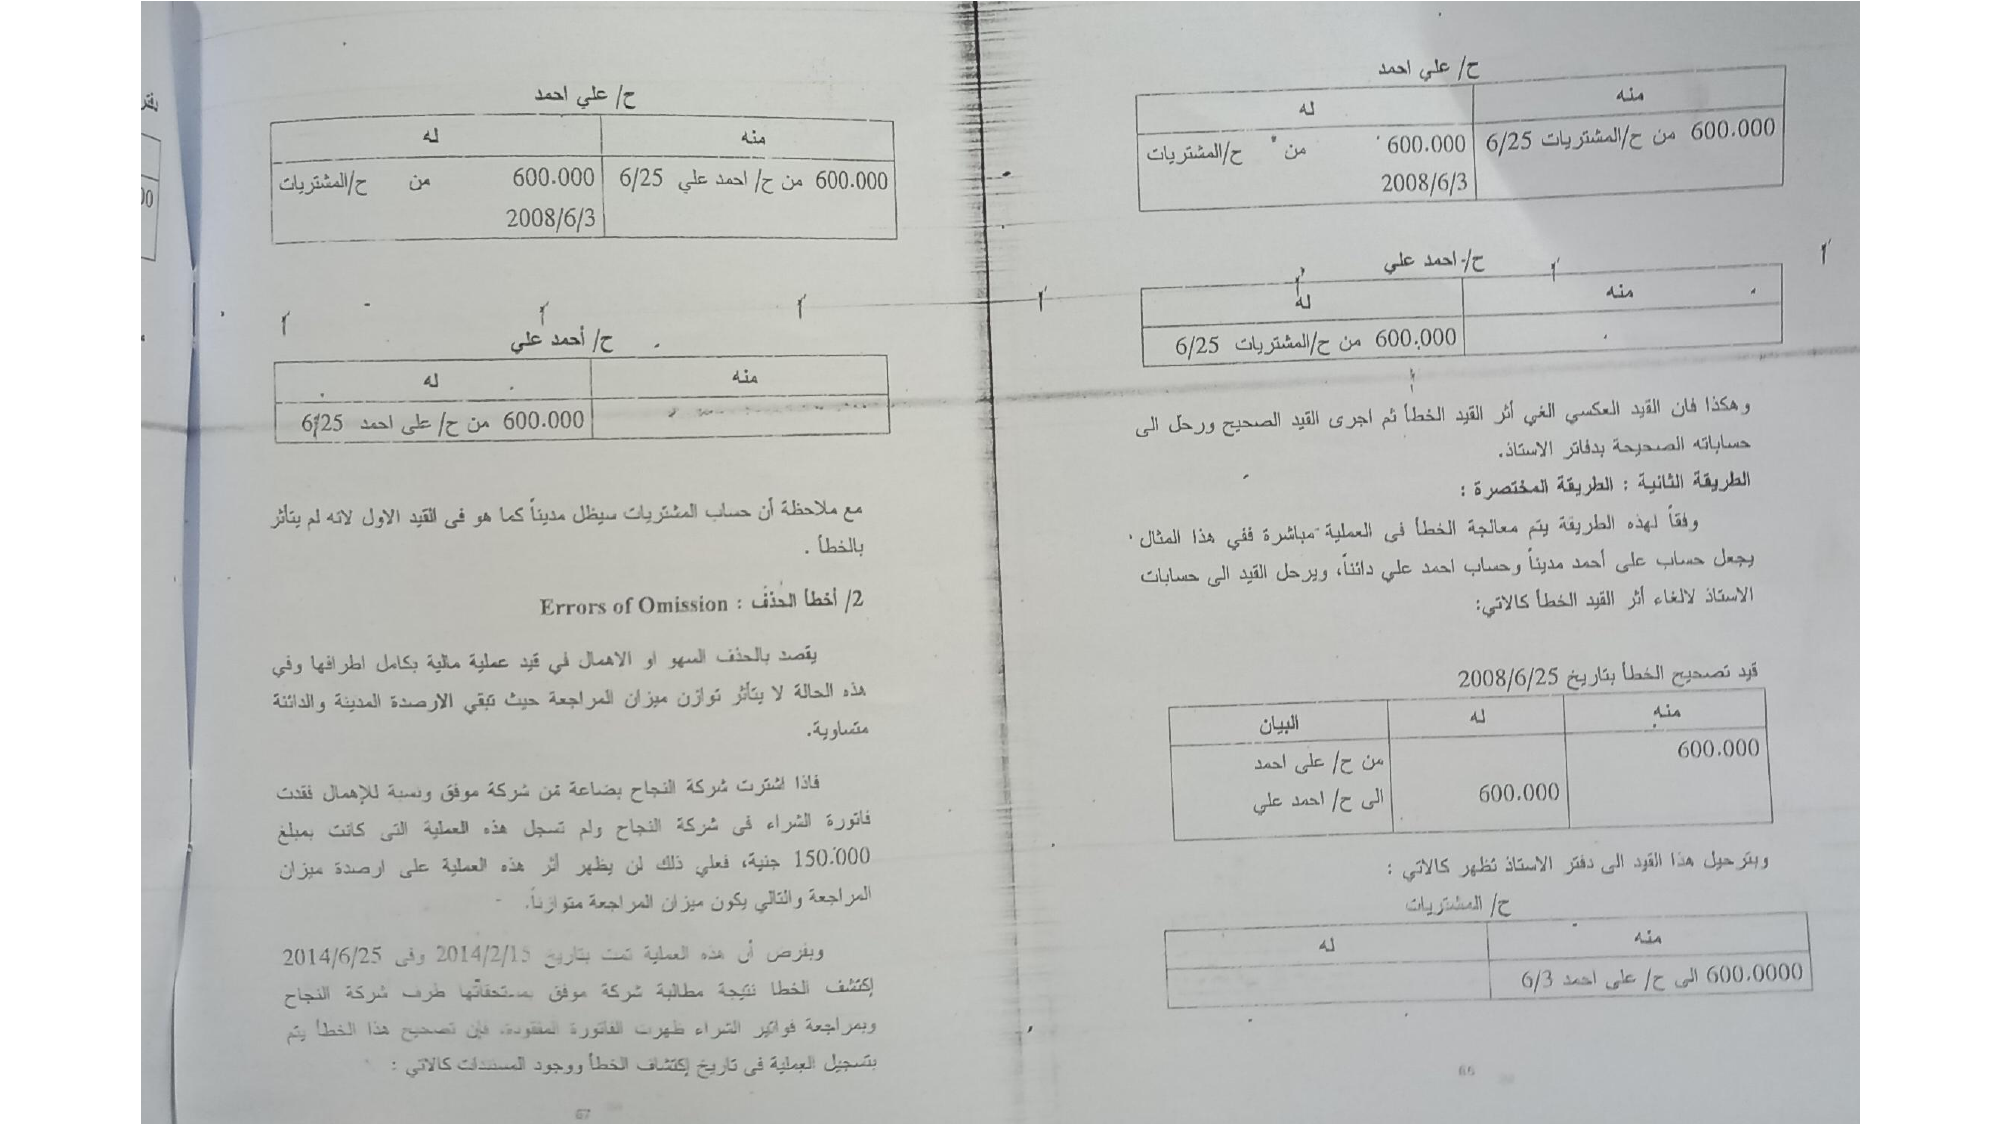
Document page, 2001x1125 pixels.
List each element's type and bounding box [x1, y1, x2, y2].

picture [140, 1, 1860, 1124]
